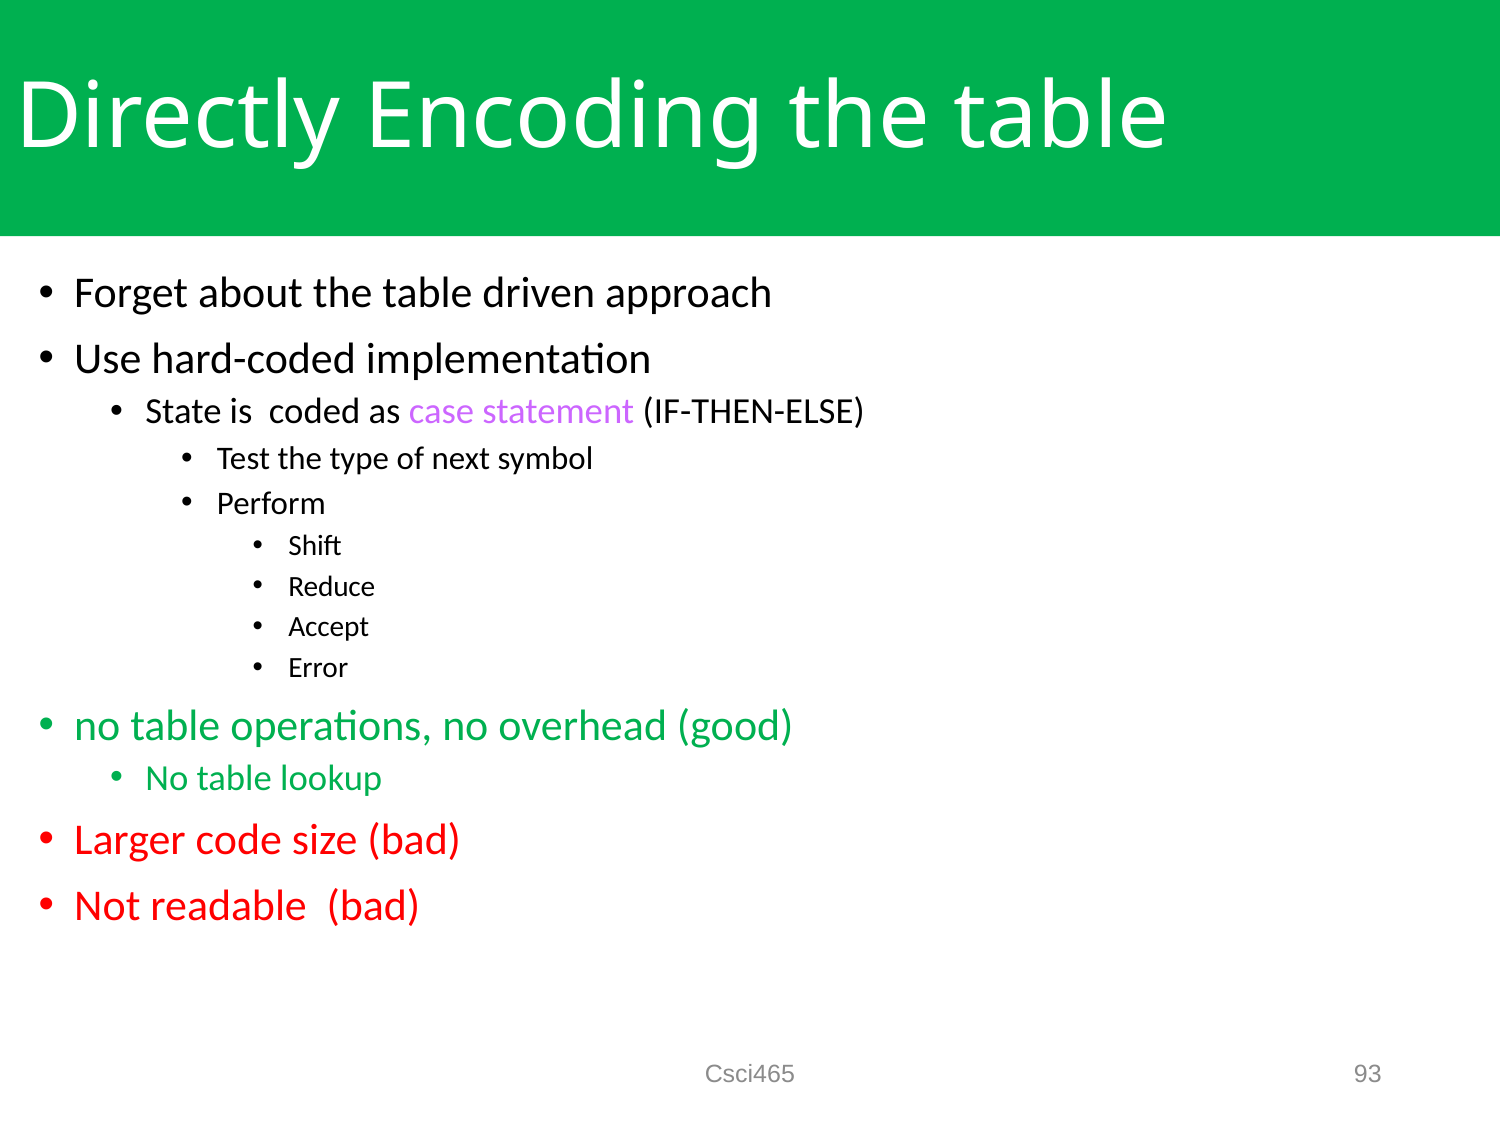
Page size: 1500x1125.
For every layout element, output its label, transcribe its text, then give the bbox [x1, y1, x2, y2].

title Directly Encoding the table [0, 0, 1500, 237]
list Forget about the table driven approach Use hard-coded implementation State is coded as case statement (IF-THEN-ELSE) Test the type of next symbol Perform Shift Reduce Accept Error no table operations, no overhead (good) No table lookup Larger code size (bad) Not readable (bad) [23, 262, 1459, 938]
slide_number 93 [1059, 1042, 1397, 1103]
footer Csci465 [496, 1042, 1004, 1103]
